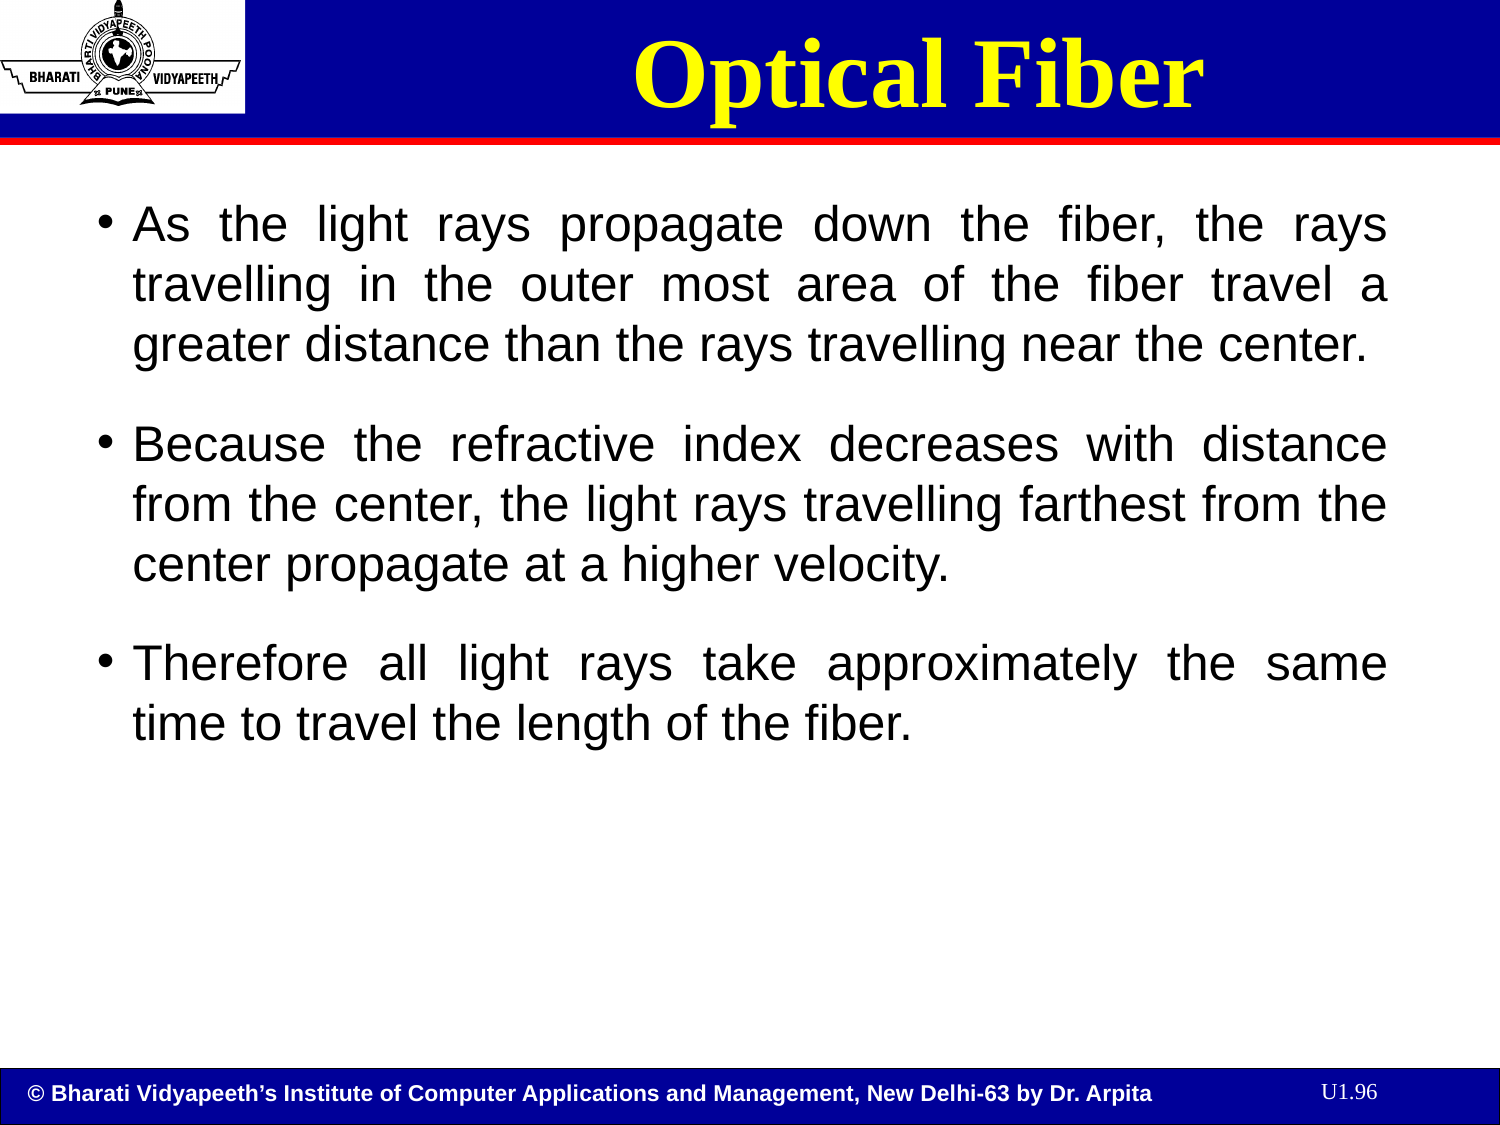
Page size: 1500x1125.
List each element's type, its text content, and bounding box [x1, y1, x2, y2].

picture [0, 0, 241, 106]
text_box As the light rays propagate down the fiber, the rays travelling in the outer most area of the fiber travel a greater distance than the rays travelling near the center. Because the refractive index decreases with distance from the center, the light rays travelling farthest from the center propagate at a higher velocity. Therefore all light rays take approximately the same time to travel the length of the fiber. [82, 184, 1404, 858]
text_box Optical Fiber [617, 0, 1245, 135]
